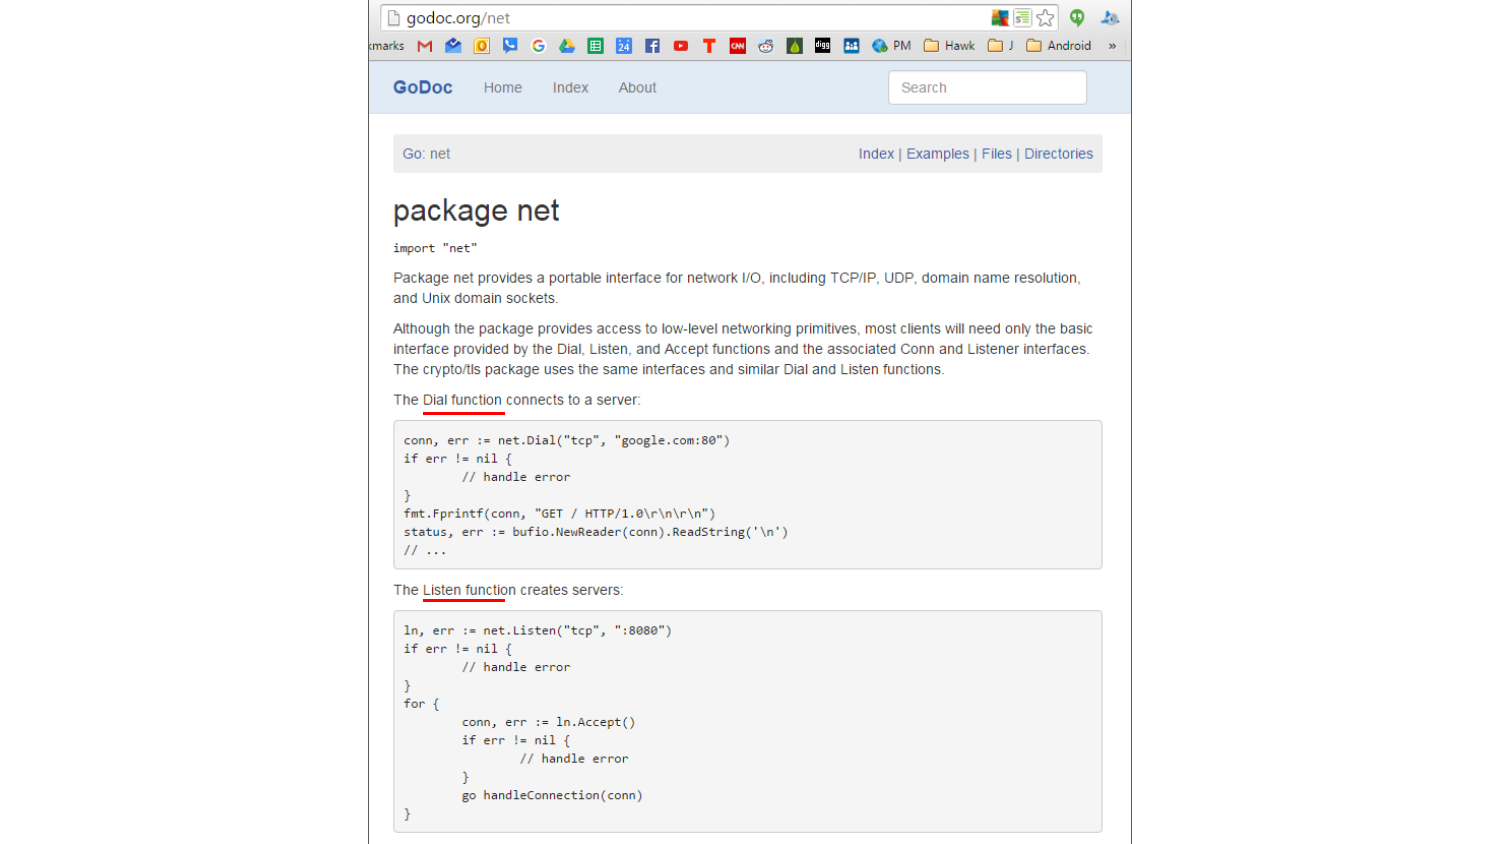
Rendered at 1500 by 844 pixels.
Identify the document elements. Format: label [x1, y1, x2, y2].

picture [369, 0, 1131, 844]
